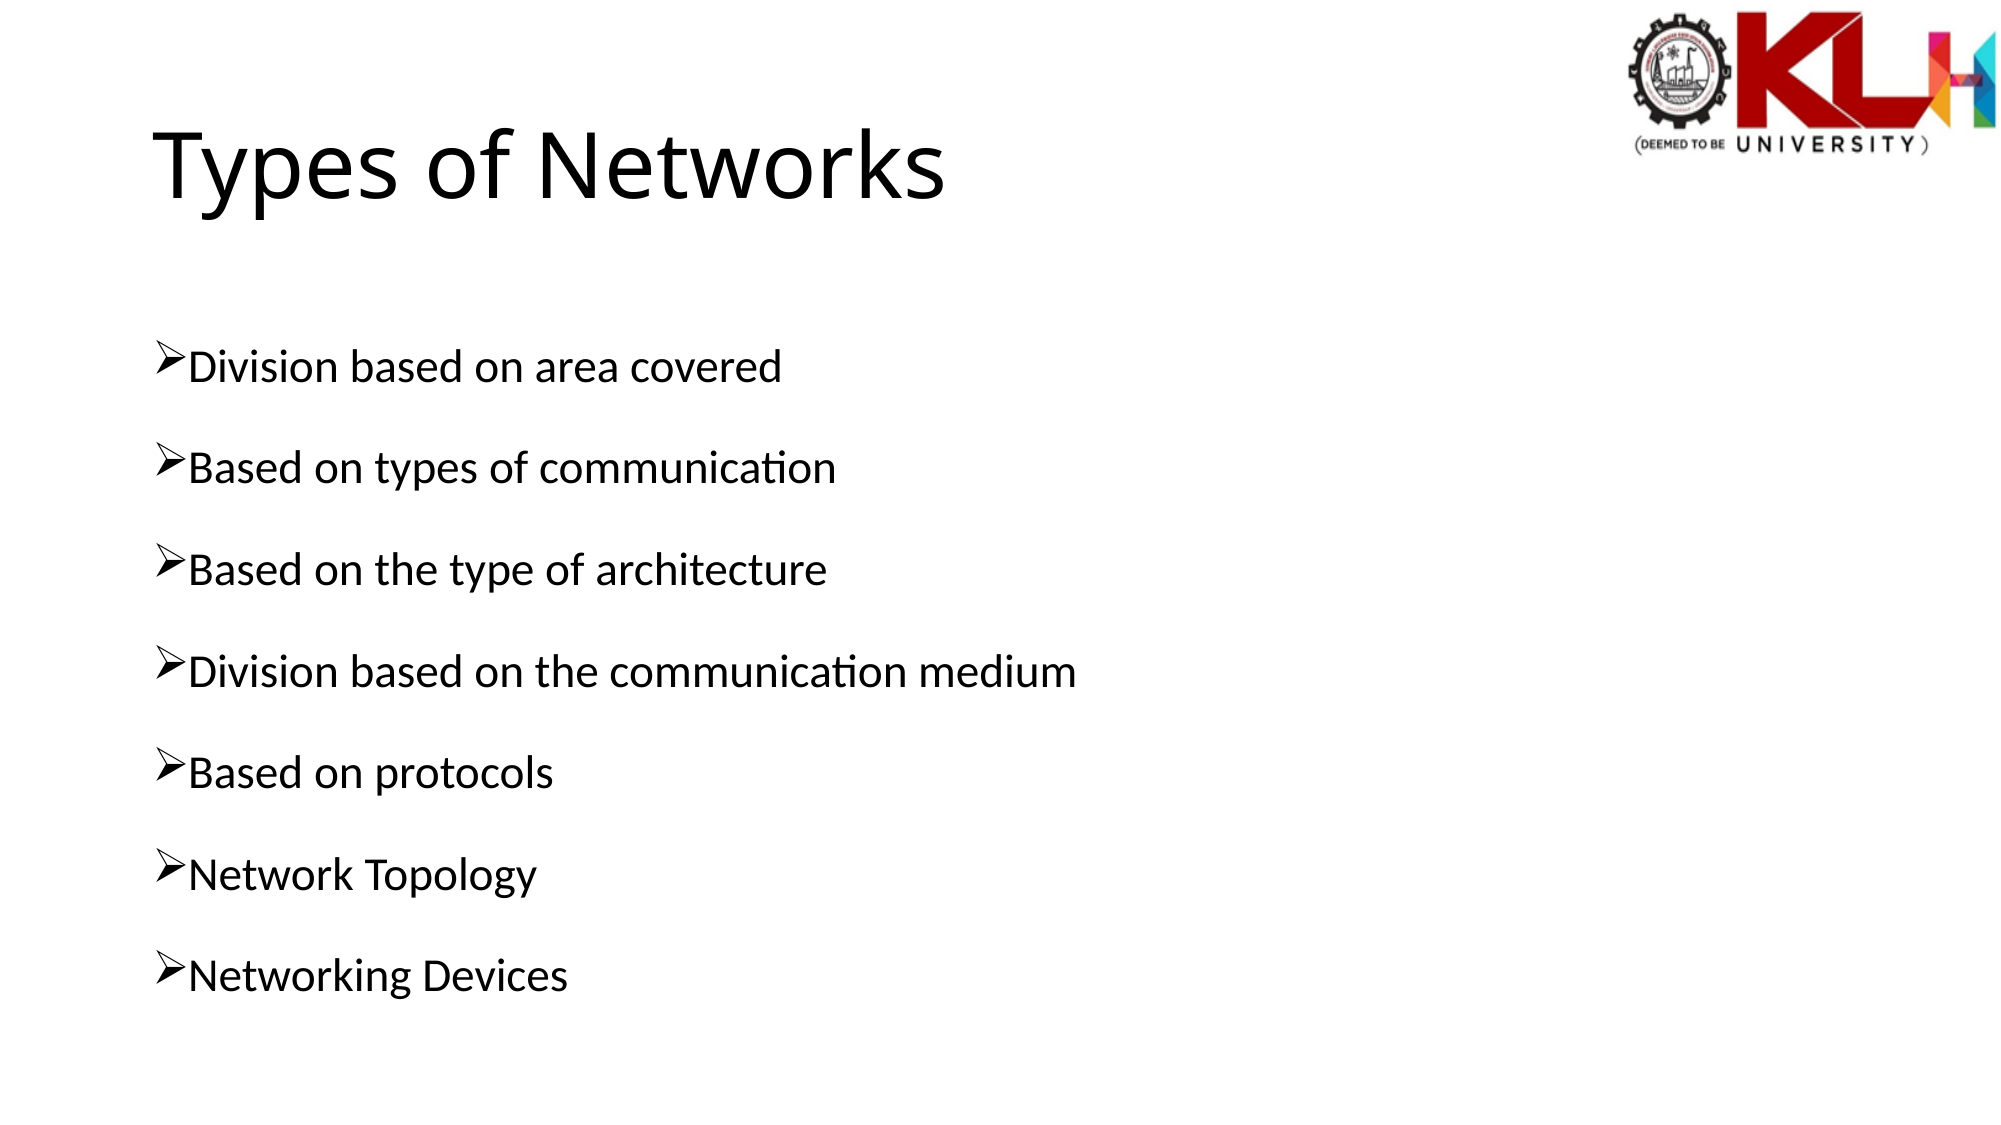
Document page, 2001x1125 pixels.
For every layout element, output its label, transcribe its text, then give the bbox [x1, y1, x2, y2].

title Types of Networks [137, 59, 1863, 278]
picture [1625, 0, 2000, 159]
list Division based on area covered Based on types of communication Based on the type of architecture Division based on the communication medium Based on protocols Network Topology Networking Devices [137, 299, 1863, 1014]
